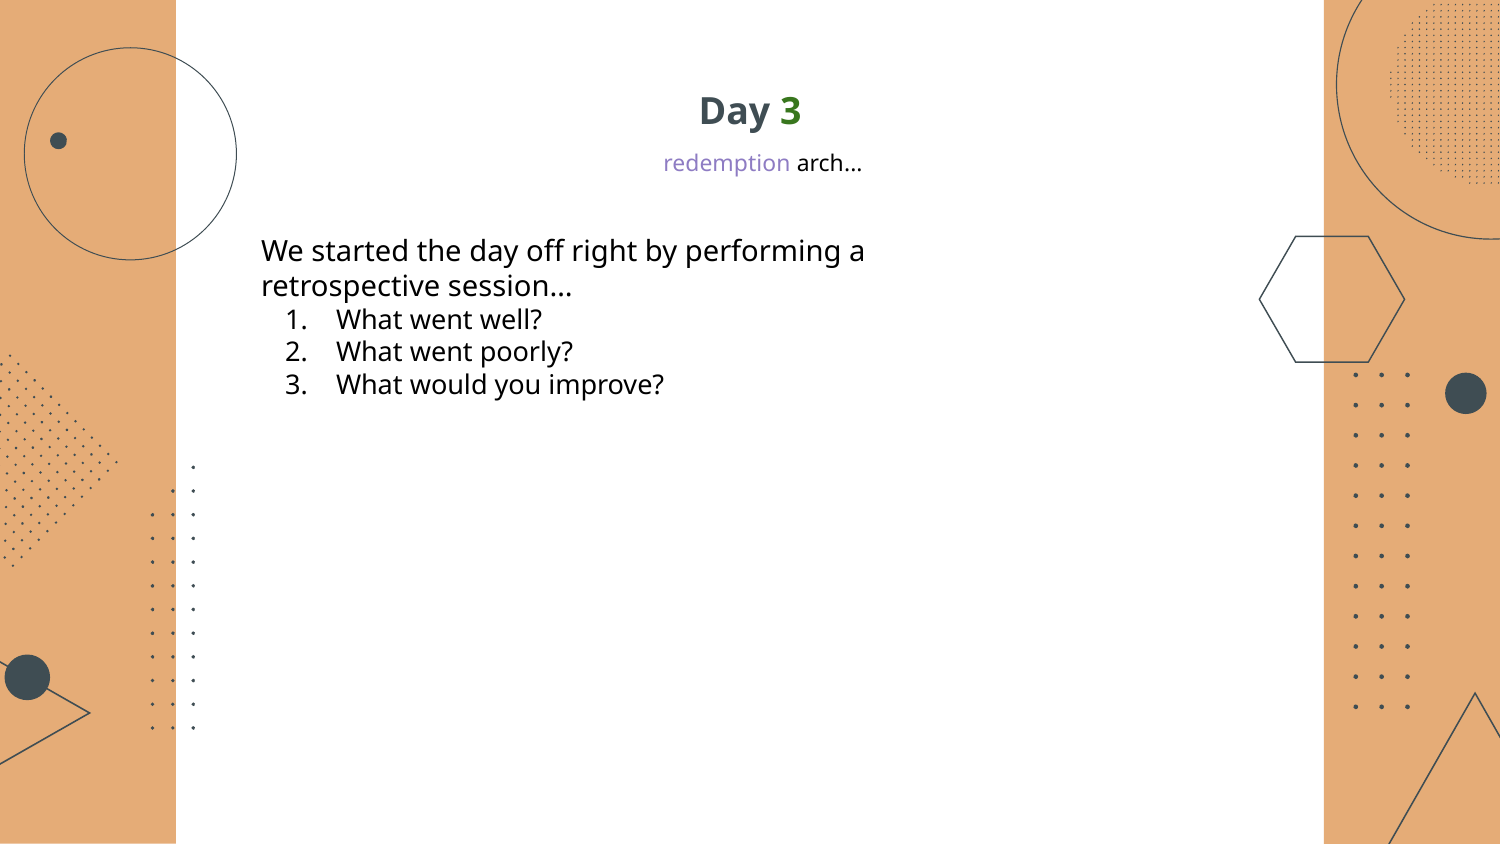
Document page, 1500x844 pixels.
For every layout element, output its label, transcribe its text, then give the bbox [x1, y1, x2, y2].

text_box We started the day off right by performing a retrospective session… What went well? What went poorly? What would you improve? [246, 217, 906, 501]
text_box redemption arch... [581, 133, 946, 184]
title Day 3 [278, 71, 1222, 166]
